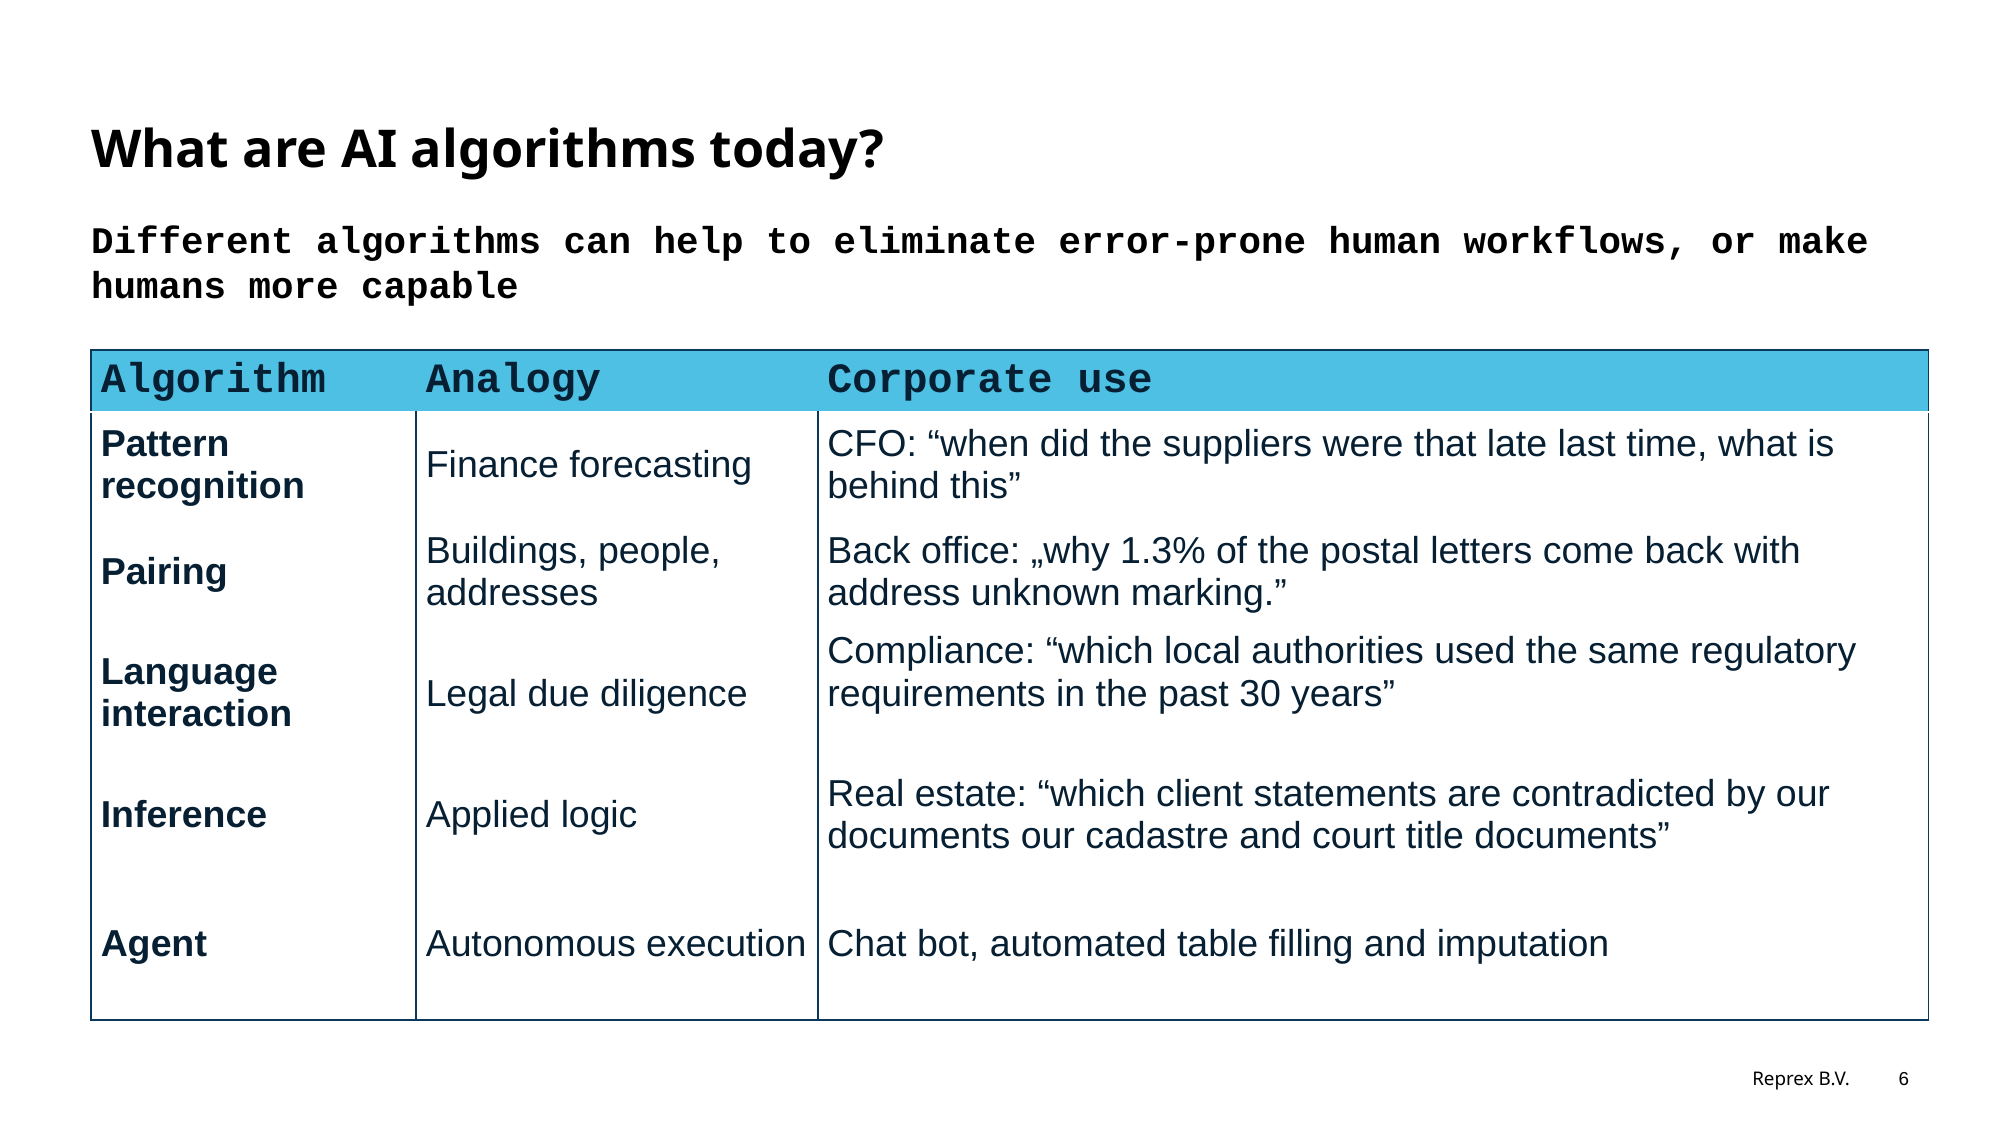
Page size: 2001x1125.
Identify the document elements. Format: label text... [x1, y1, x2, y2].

table_cell Inference [92, 761, 415, 868]
title What are AI algorithms today? [91, 58, 1909, 179]
table_cell Applied logic [417, 761, 817, 868]
table_header Analogy [416, 351, 818, 411]
table_cell Back office: „why 1.3% of the postal letters come back with address unknown marking.” [819, 518, 1928, 625]
table_cell Chat bot, automated table filling and imputation [819, 868, 1928, 1019]
table_cell Legal due diligence [417, 625, 817, 761]
table_cell Compliance: “which local authorities used the same regulatory requirements in the past 30 years” [819, 625, 1928, 761]
subtitle Different algorithms can help to eliminate error-prone human workflows, or make humans more capable [91, 216, 1909, 262]
table_cell Pairing [92, 518, 415, 625]
table_cell Agent [92, 868, 415, 1019]
table_cell CFO: “when did the suppliers were that late last time, what is behind this” [819, 413, 1928, 518]
table_cell Real estate: “which client statements are contradicted by our documents our cadastre and court title documents” [819, 761, 1928, 868]
table_cell Buildings, people, addresses [417, 518, 817, 625]
table_cell Autonomous execution [417, 868, 817, 1019]
table_cell Pattern recognition [92, 413, 415, 518]
table_cell Finance forecasting [417, 413, 817, 518]
table_cell Language interaction [92, 625, 415, 761]
table_header Algorithm [92, 351, 416, 411]
table_header Corporate use [818, 351, 1928, 411]
